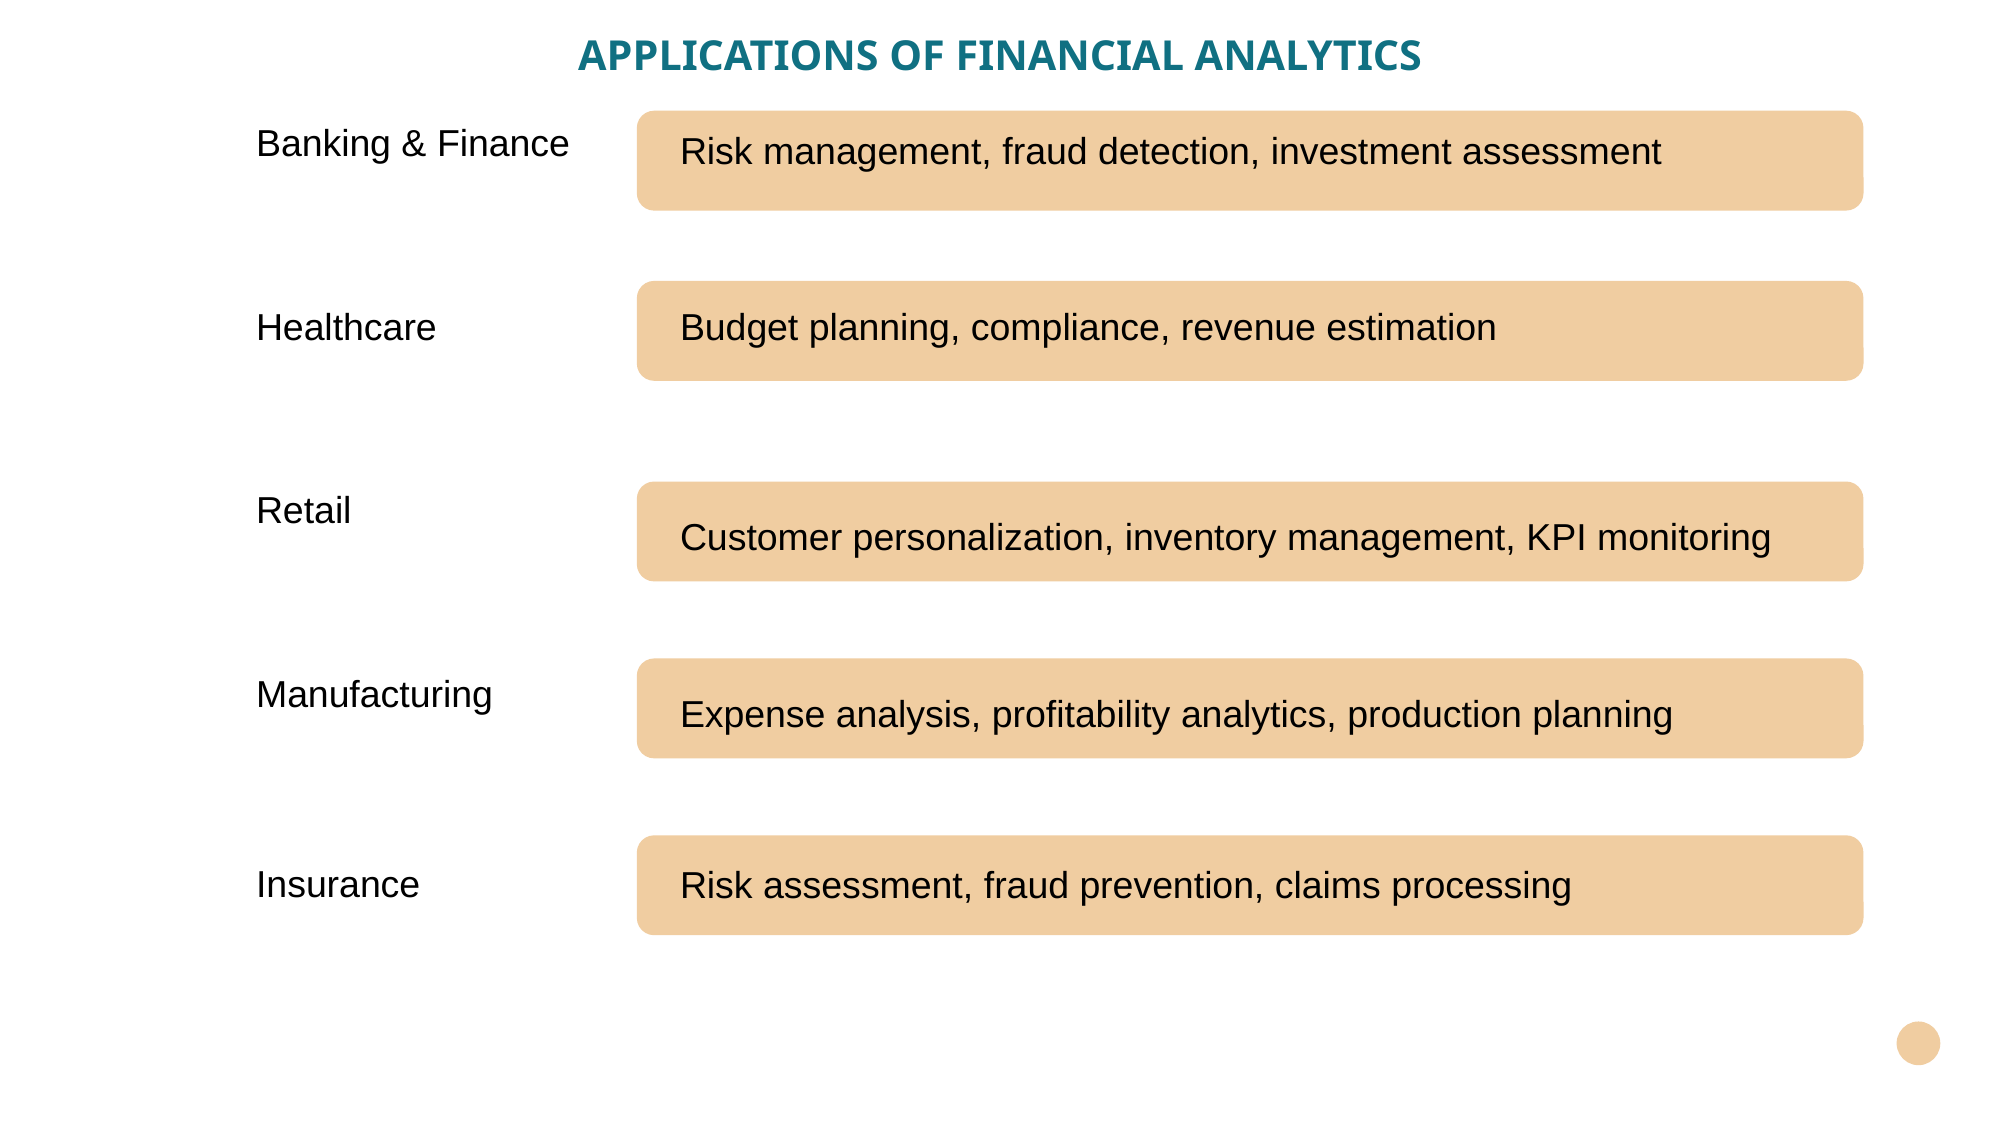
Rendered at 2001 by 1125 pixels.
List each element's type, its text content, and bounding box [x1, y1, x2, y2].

text_box Manufacturing [241, 662, 590, 723]
text_box Retail [241, 478, 626, 539]
text_box Insurance [241, 852, 590, 912]
text_box Customer personalization, inventory management, KPI monitoring [665, 505, 1863, 566]
text_box [636, 658, 1864, 759]
text_box Banking & Finance [241, 111, 609, 217]
text_box Expense analysis, profitability analytics, production planning [665, 682, 1831, 743]
text_box Healthcare [241, 295, 590, 356]
text_box [636, 280, 1864, 381]
text_box [636, 110, 1864, 211]
text_box Risk management, fraud detection, investment assessment [665, 119, 1759, 225]
title APPLICATIONS OF FINANCIAL ANALYTICS [137, 26, 1863, 87]
text_box [636, 481, 1864, 582]
text_box [636, 835, 1864, 936]
text_box Budget planning, compliance, revenue estimation [665, 295, 1744, 401]
text_box Risk assessment, fraud prevention, claims processing [665, 853, 1759, 958]
